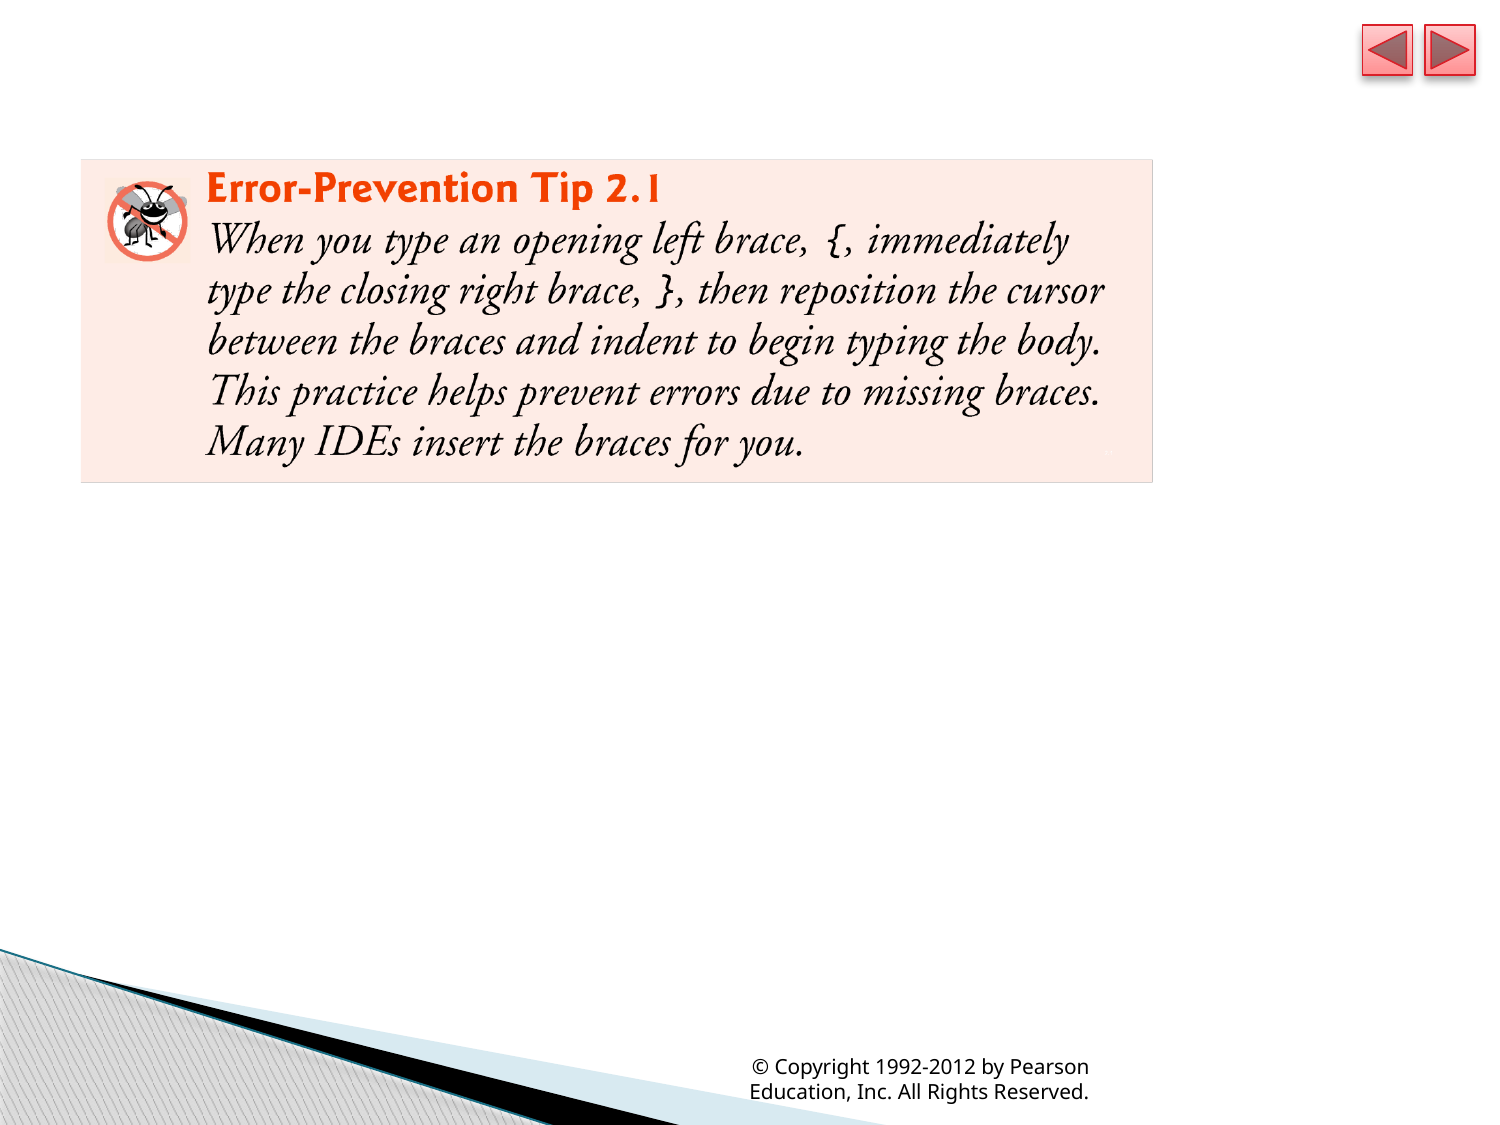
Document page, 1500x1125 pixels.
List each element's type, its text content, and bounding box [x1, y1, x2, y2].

picture [0, 106, 1500, 1018]
footer © Copyright 1992-2012 by Pearson Education, Inc. All Rights Reserved. [650, 1051, 1105, 1112]
